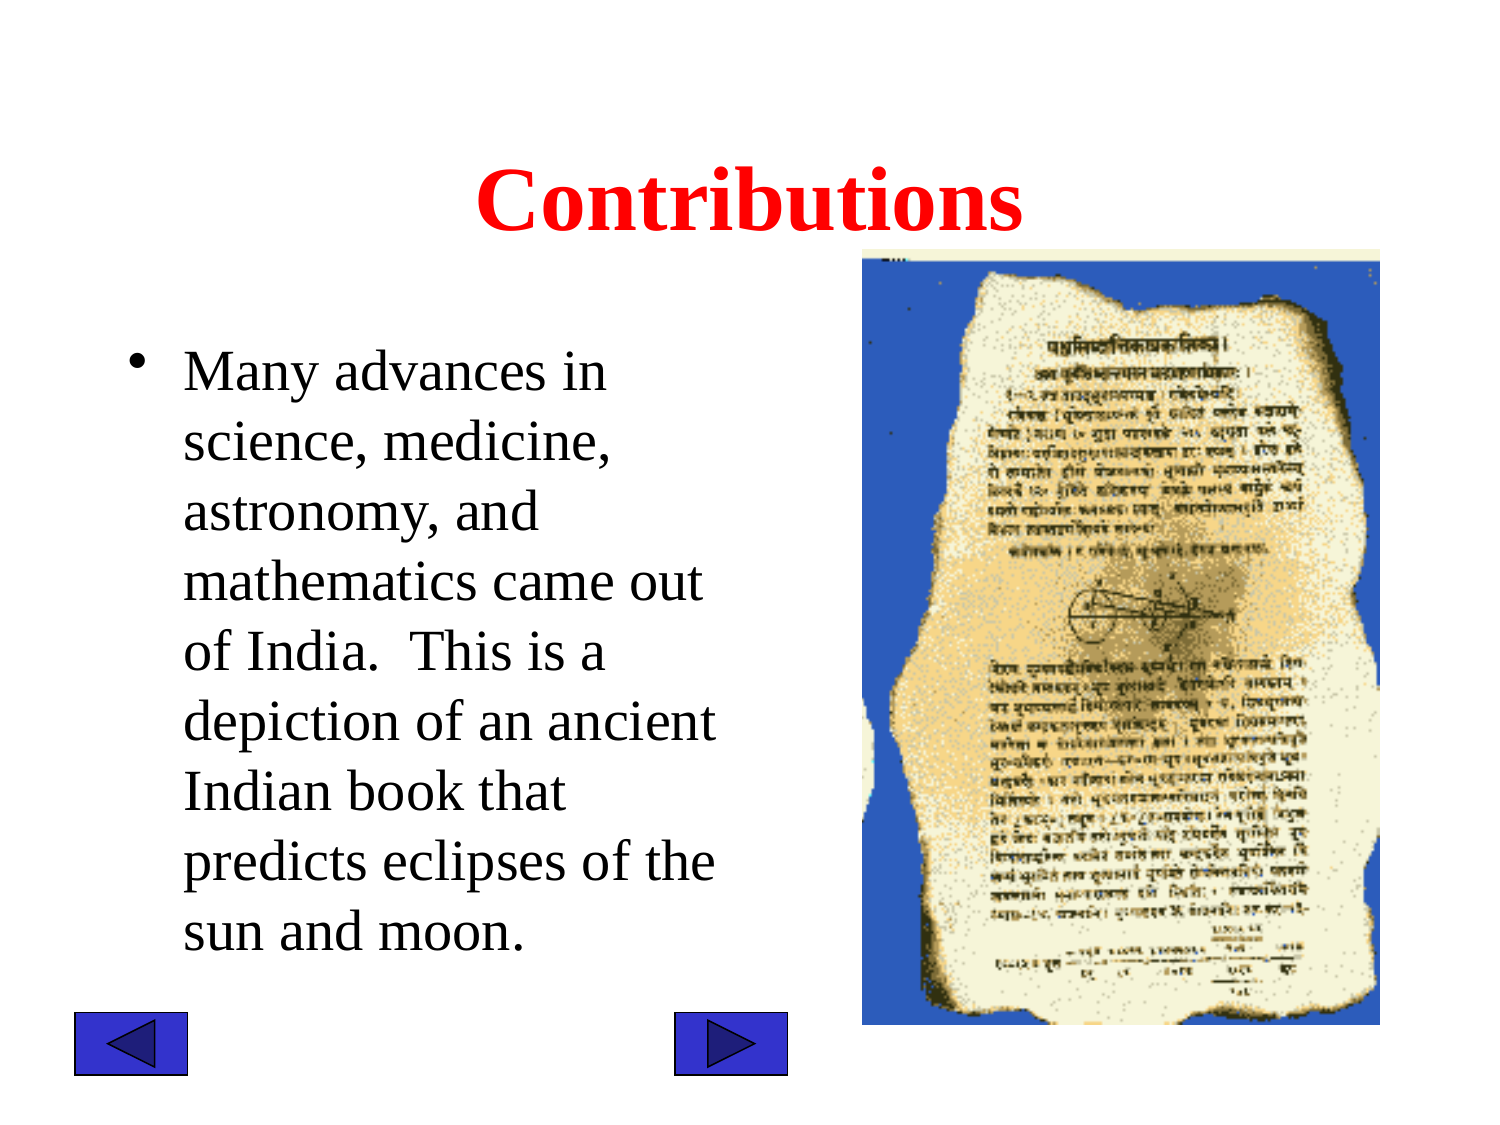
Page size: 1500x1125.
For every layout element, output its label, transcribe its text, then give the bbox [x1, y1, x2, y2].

text_box [675, 1012, 788, 1075]
text_box [75, 1012, 188, 1075]
title Contributions [112, 99, 1388, 288]
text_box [862, 249, 1380, 1026]
list Many advances in science, medicine, astronomy, and mathematics came out of India. This is a depiction of an ancient Indian book that predicts eclipses of the sun and moon. [112, 324, 738, 1000]
